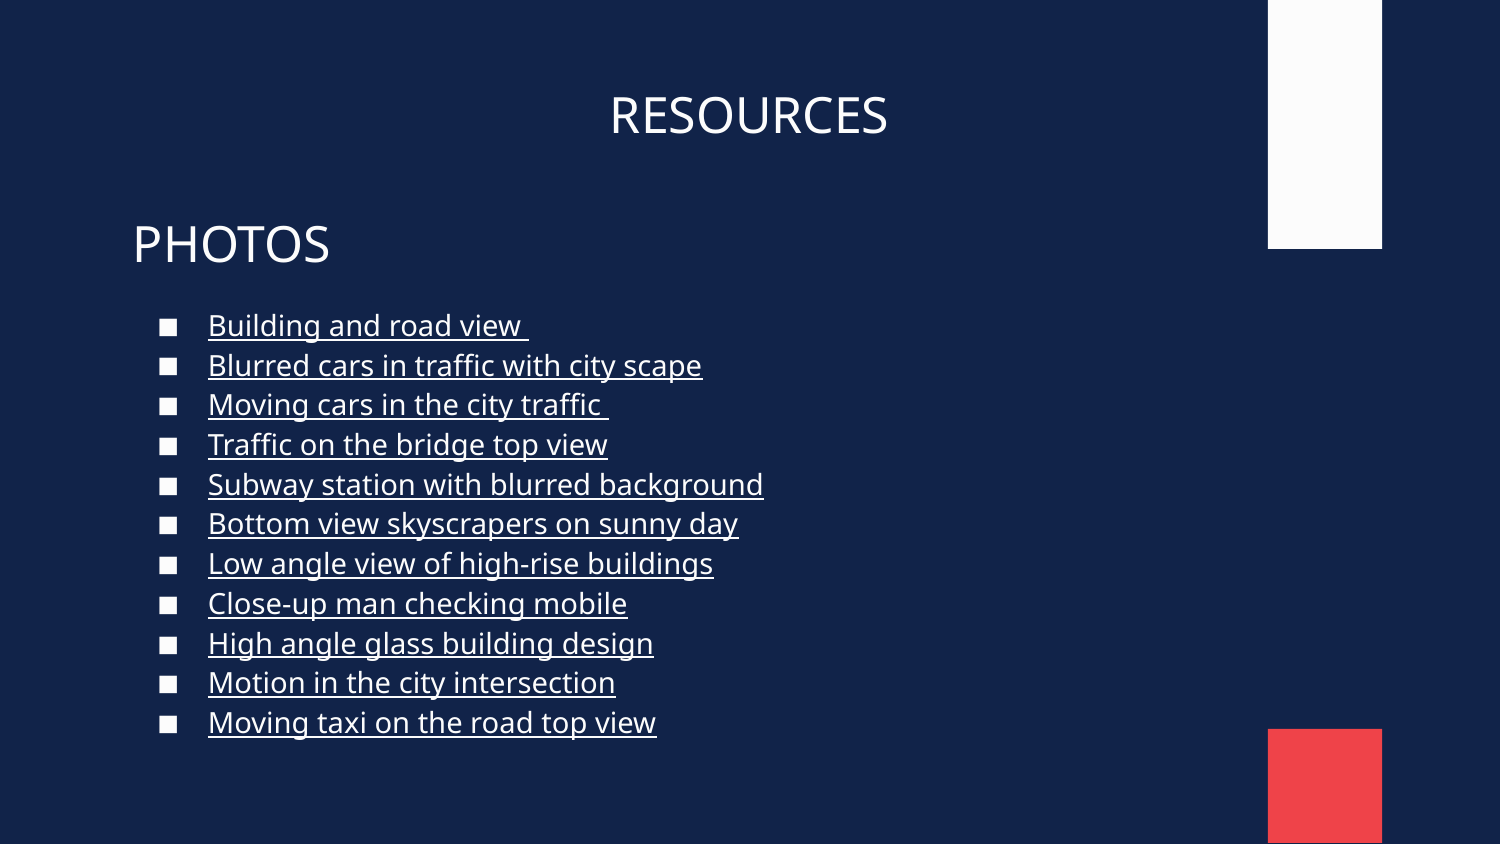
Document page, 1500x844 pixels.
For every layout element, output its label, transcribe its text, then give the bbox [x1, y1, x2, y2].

list PHOTOS Building and road view Blurred cars in traffic with city scape Moving cars in the city traffic Traffic on the bridge top view Subway station with blurred background Bottom view skyscrapers on sunny day Low angle view of high-rise buildings Close-up man checking mobile High angle glass building design Motion in the city intersection Moving taxi on the road top view [117, 197, 1383, 755]
text_box [1267, 728, 1383, 843]
text_box [1267, 0, 1383, 249]
title RESOURCES [225, 68, 1267, 164]
